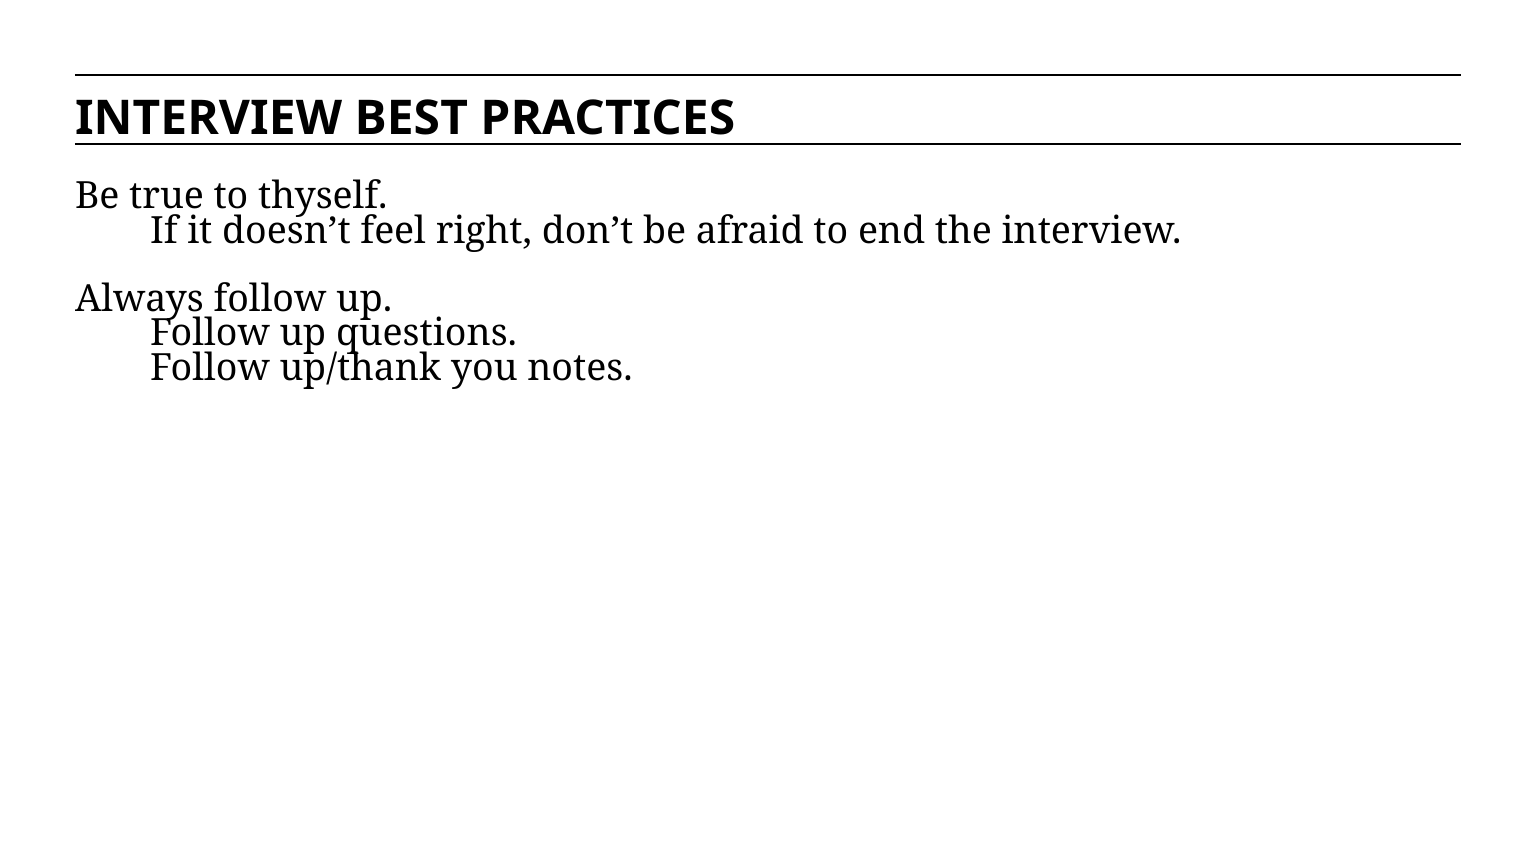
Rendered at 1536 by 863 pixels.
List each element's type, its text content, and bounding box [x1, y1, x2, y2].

list Be true to thyself. If it doesn’t feel right, don’t be afraid to end the interview. Always follow up. Follow up questions. Follow up/thank you notes. [75, 136, 1461, 654]
text_box INTERVIEW BEST PRACTICES [75, 86, 987, 136]
